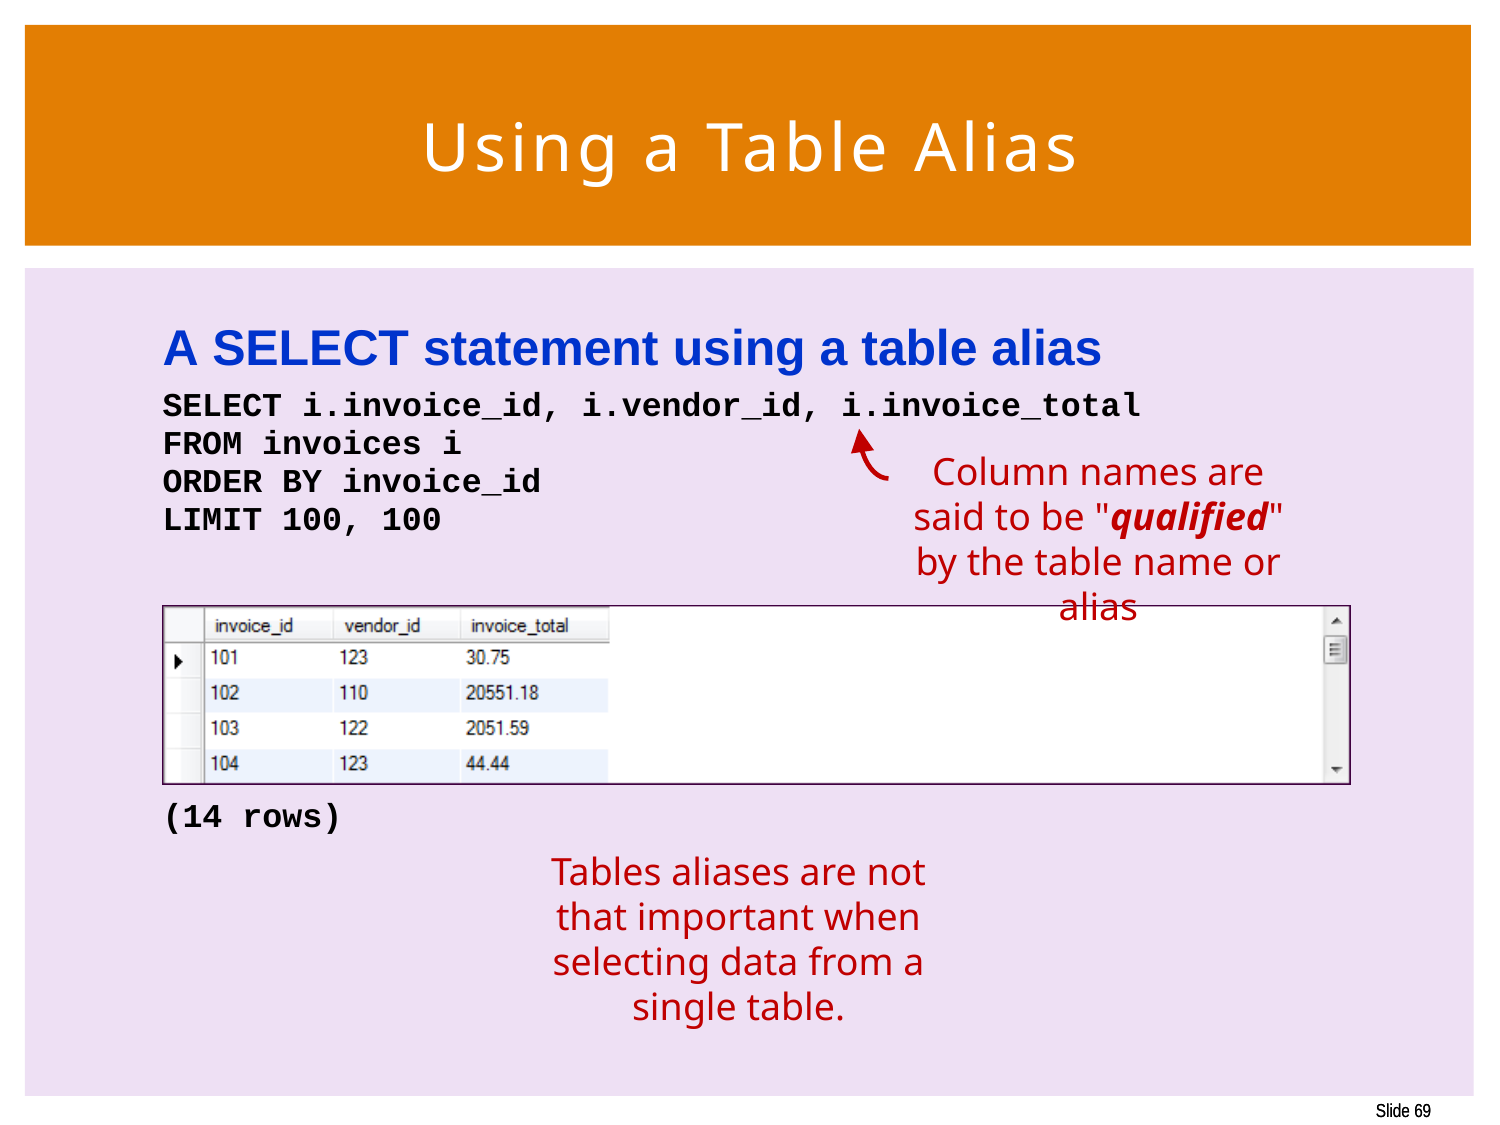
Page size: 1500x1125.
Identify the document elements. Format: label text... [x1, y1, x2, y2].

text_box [162, 317, 1361, 645]
picture [162, 605, 1352, 786]
text_box Tables aliases are not that important when selecting data from a single table. [528, 865, 949, 1036]
title Using a Table Alias [62, 58, 1438, 232]
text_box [162, 792, 1361, 857]
